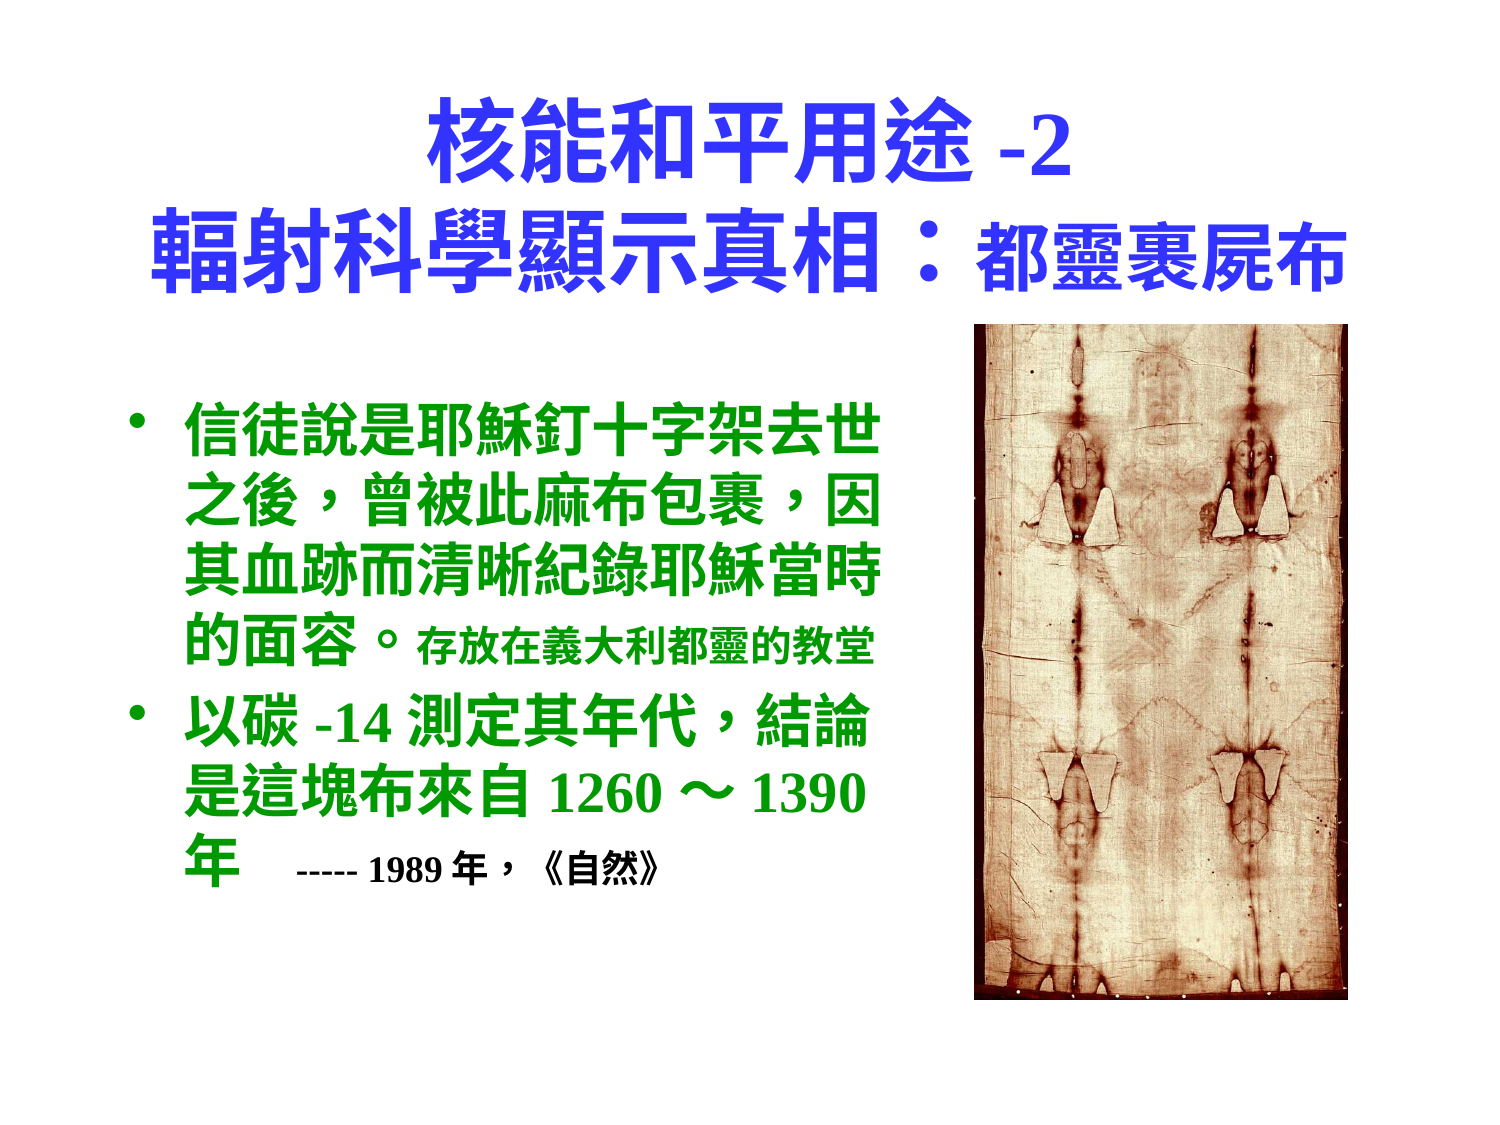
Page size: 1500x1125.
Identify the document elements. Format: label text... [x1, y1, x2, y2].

list 信徒說是耶穌釘十字架去世之後，曾被此麻布包裹，因其血跡而清晰紀錄耶穌當時的面容。存放在義大利都靈的教堂 以碳-14測定其年代，結論是這塊布來自1260～1390年 ----- 1989年，《自然》 [112, 385, 928, 1000]
picture [973, 324, 1348, 1001]
title 核能和平用途-2 輻射科學顯示真相：都靈裹屍布 [112, 99, 1388, 288]
